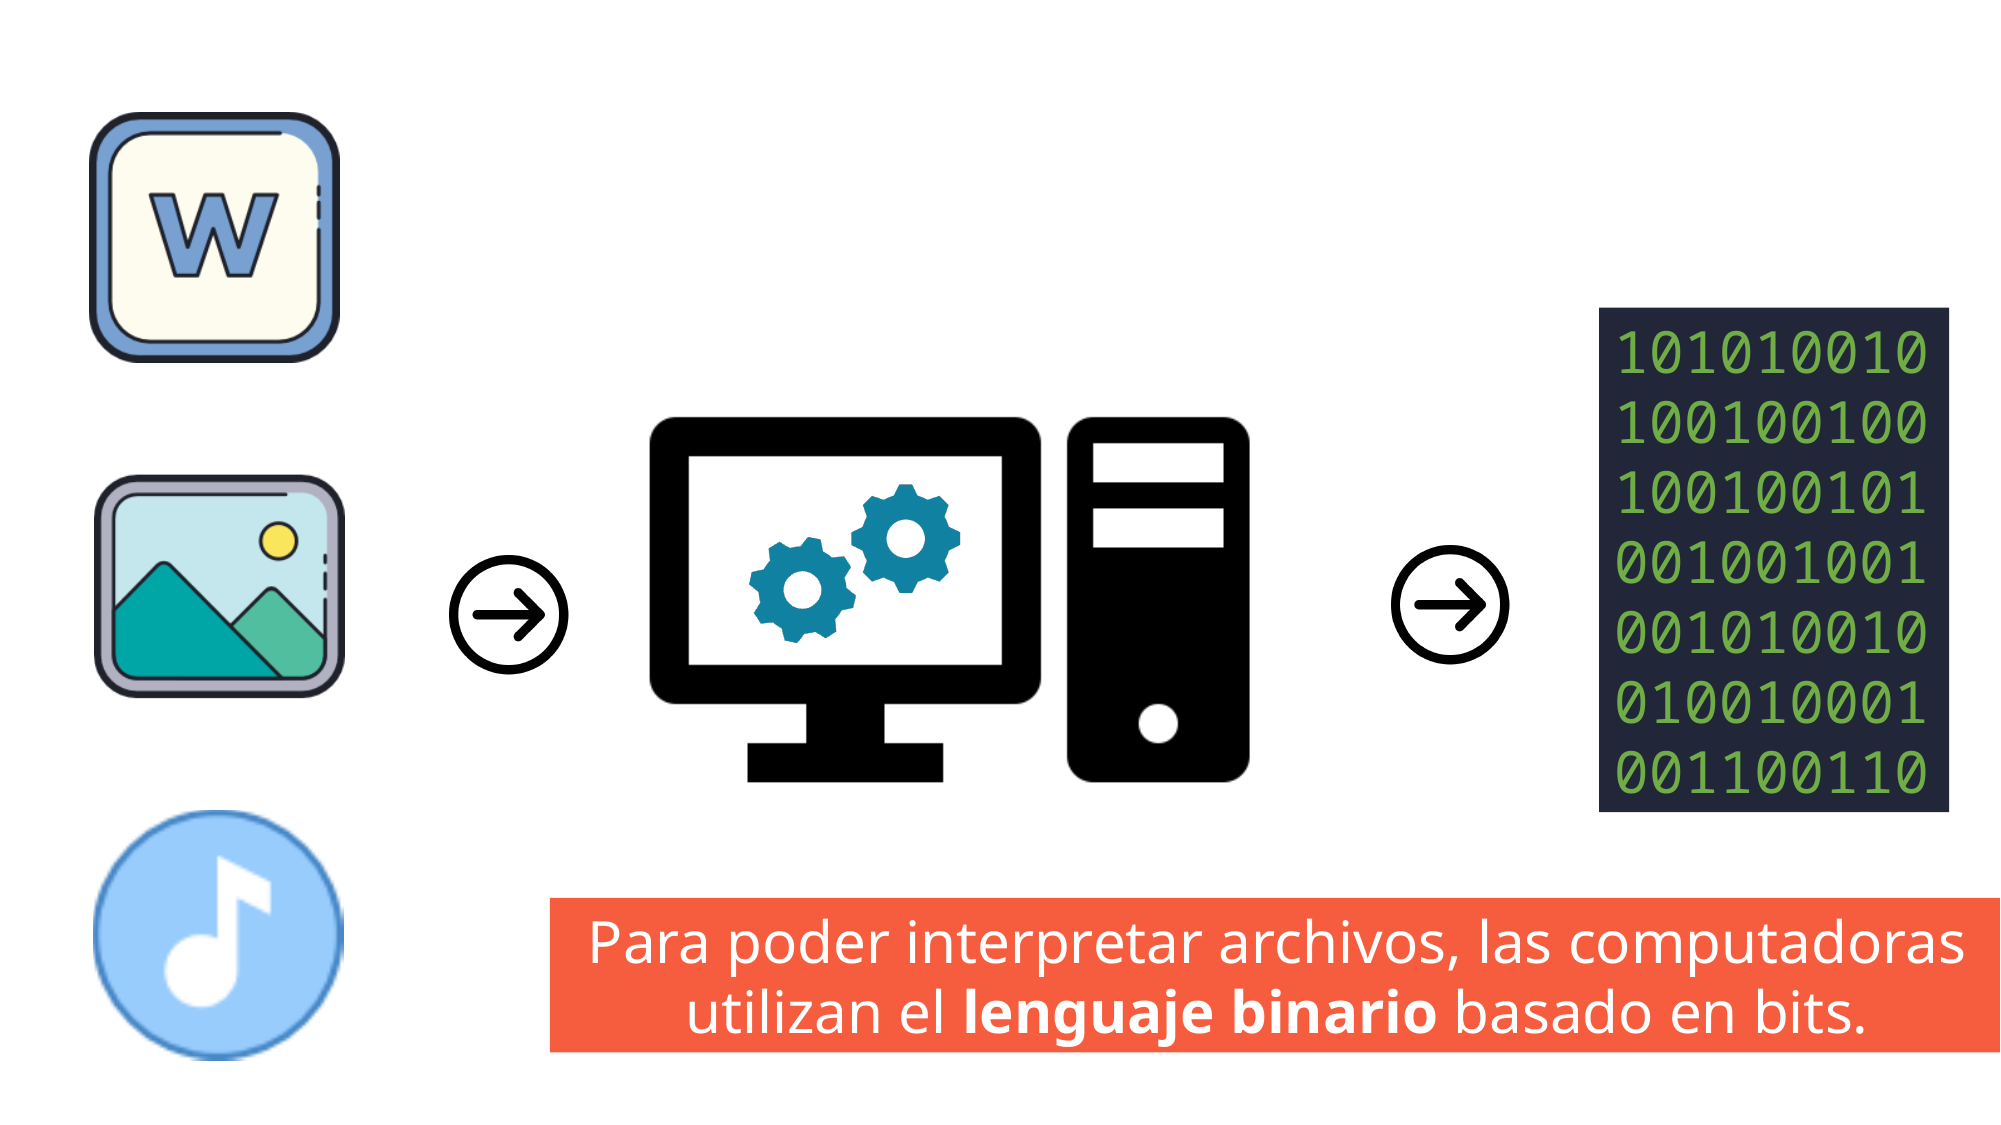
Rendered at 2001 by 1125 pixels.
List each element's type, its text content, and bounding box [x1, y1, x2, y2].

picture [1374, 529, 1525, 680]
picture [89, 112, 340, 363]
picture [94, 461, 345, 712]
picture [637, 287, 1263, 913]
text_box 101010010100100100100100101001001001001010010010010001001100110 [1599, 307, 1950, 813]
picture [433, 539, 584, 690]
picture [93, 810, 344, 1061]
text_box Para poder interpretar archivos, las computadoras utilizan el lenguaje binario basado en bits. [549, 897, 2000, 1053]
